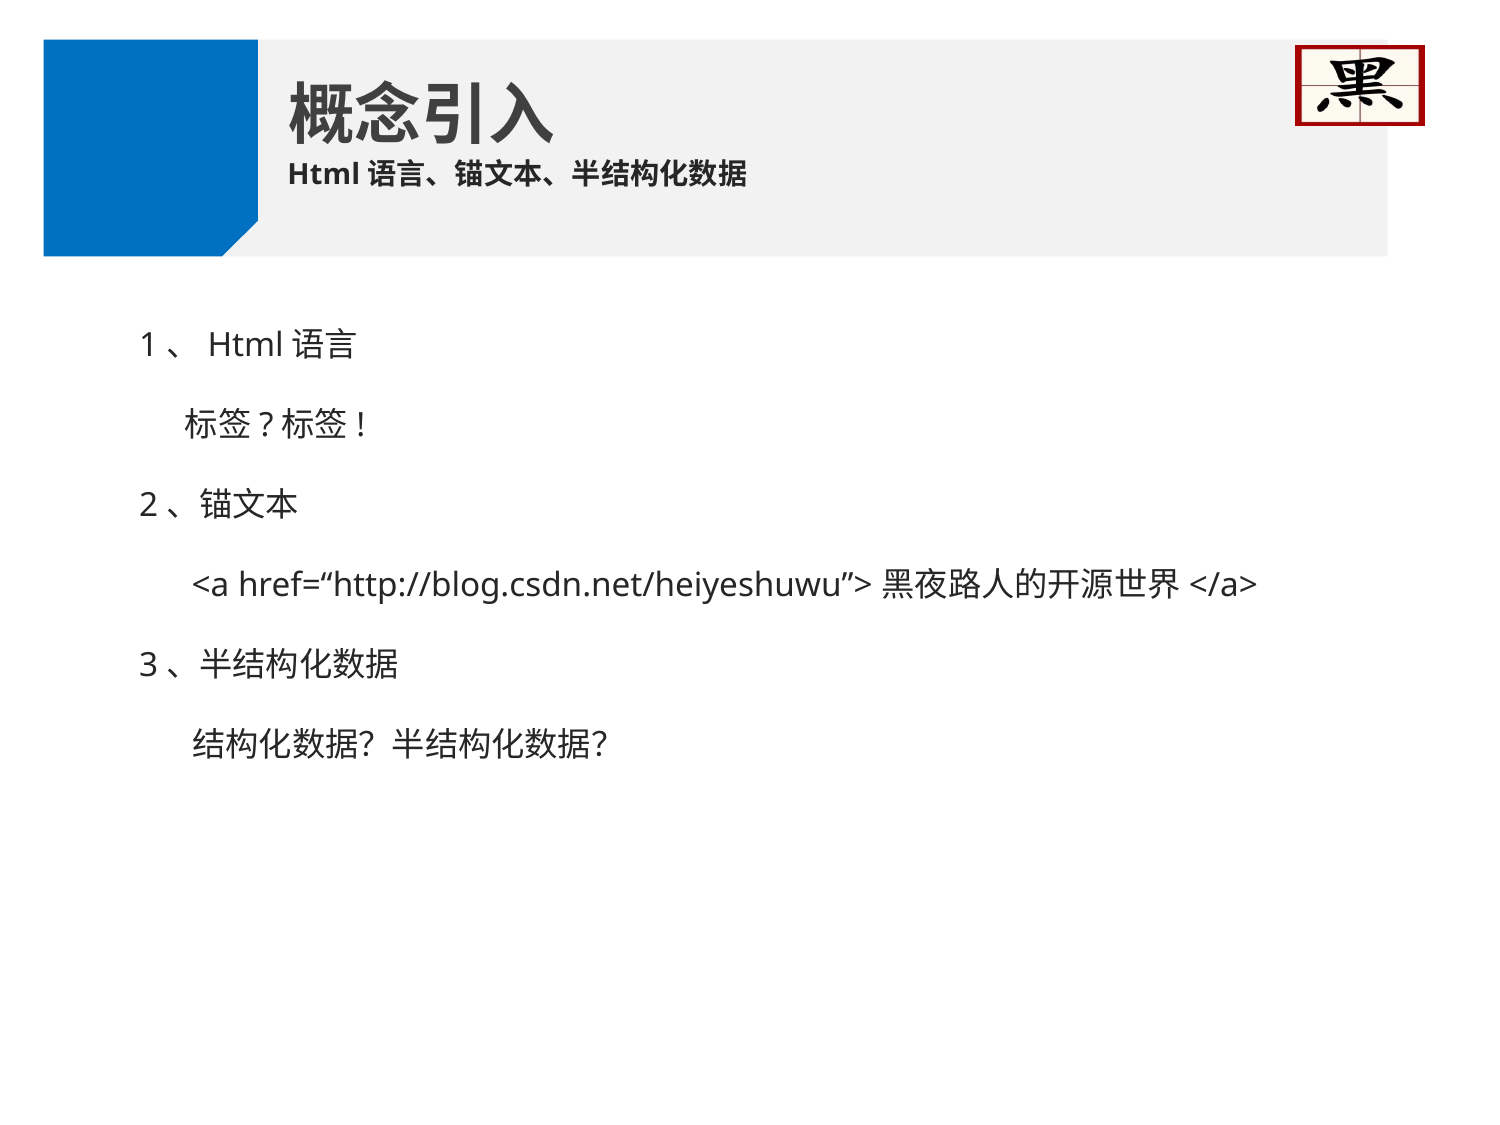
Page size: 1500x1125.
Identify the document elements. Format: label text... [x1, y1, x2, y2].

text_box 概念引入 [273, 24, 1371, 159]
text_box 1、Html语言 标签?标签! 2、锚文本 <a href=“http://blog.csdn.net/heiyeshuwu”>黑夜路人的开源世界</a> 3、半结构化数据 结构化数据？半结构化数据？ [122, 314, 1417, 812]
text_box Html语言、锚文本、半结构化数据 [272, 147, 1369, 198]
picture [1371, 45, 1425, 126]
